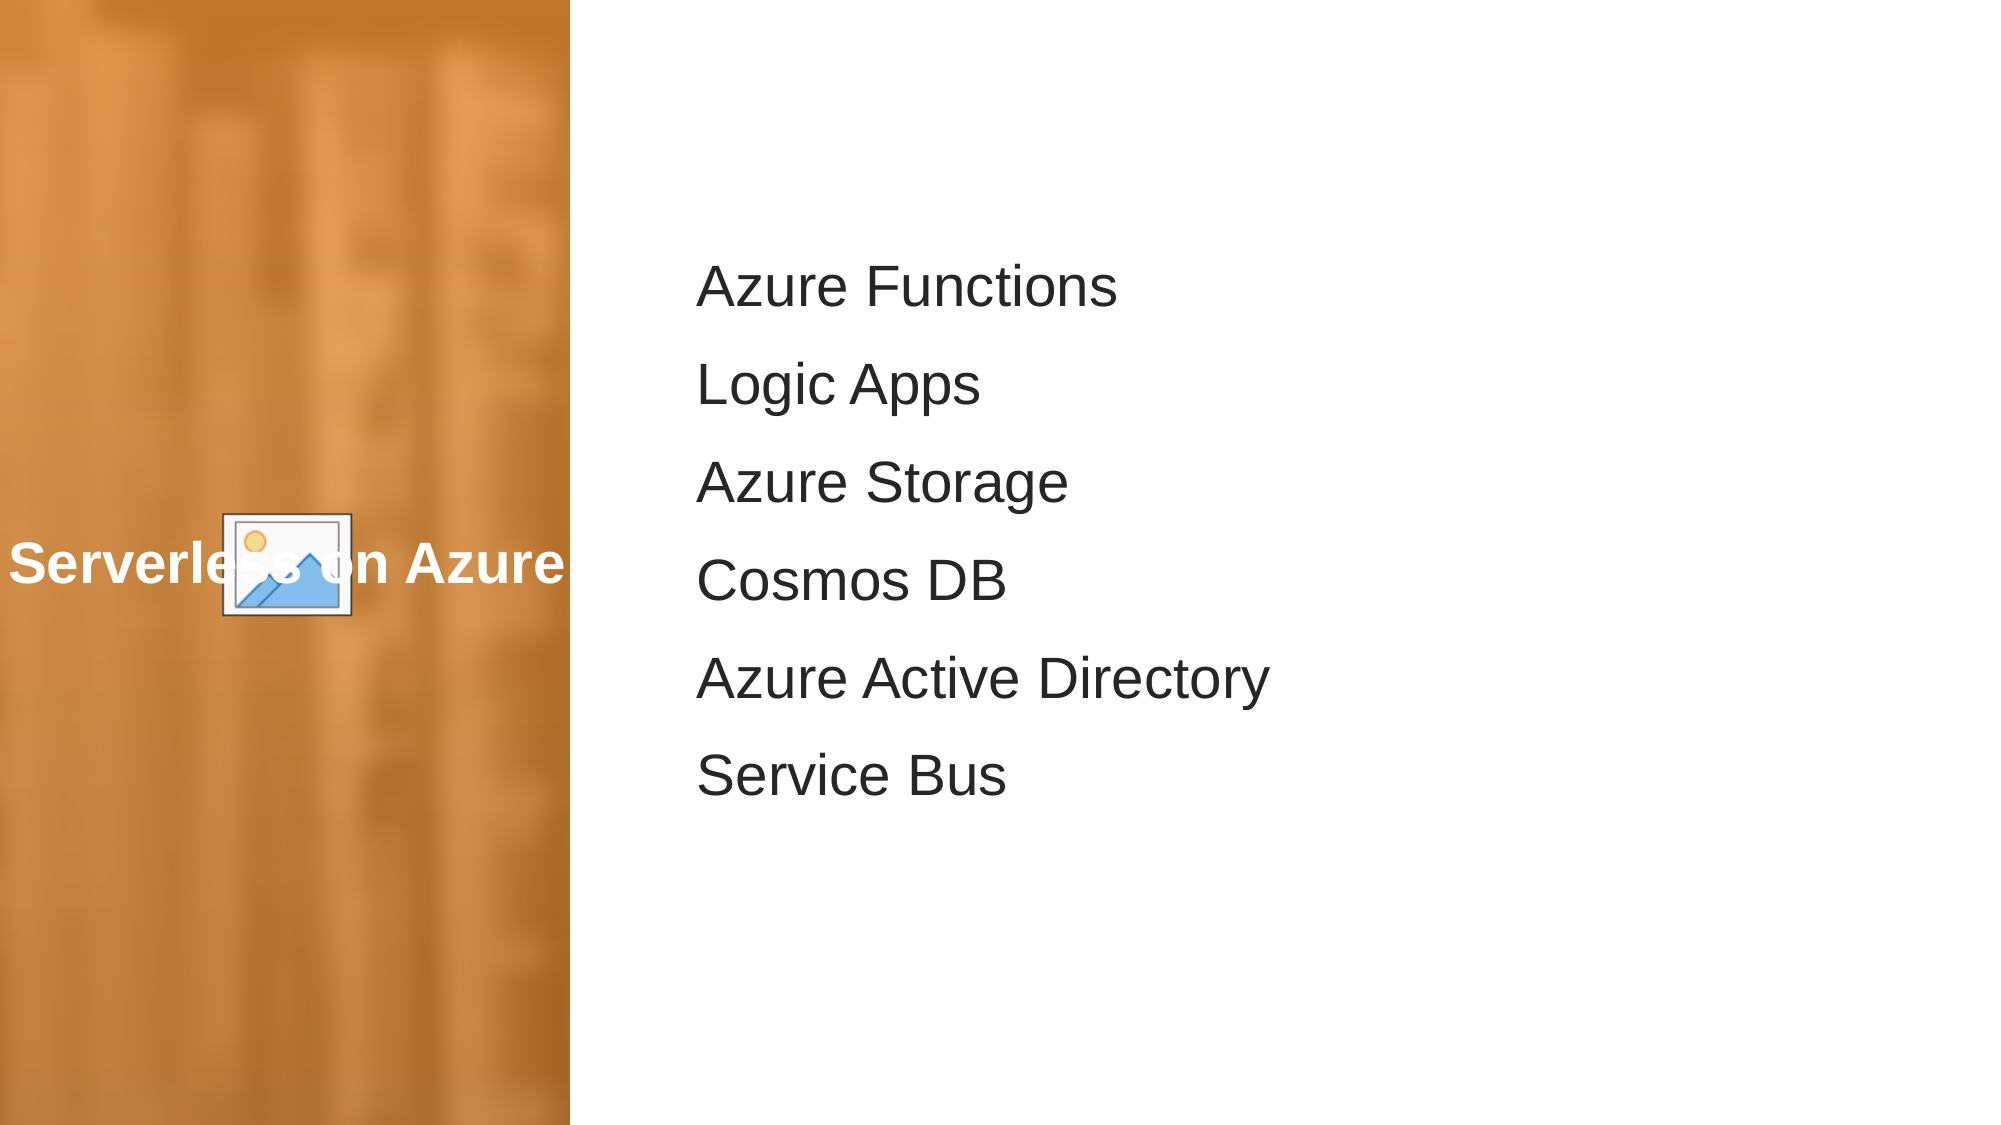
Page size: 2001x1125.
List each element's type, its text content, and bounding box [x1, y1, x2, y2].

picture [0, 0, 570, 1125]
list Azure Functions Logic Apps Azure Storage Cosmos DB Azure Active Directory Service Bus [681, 96, 1882, 953]
